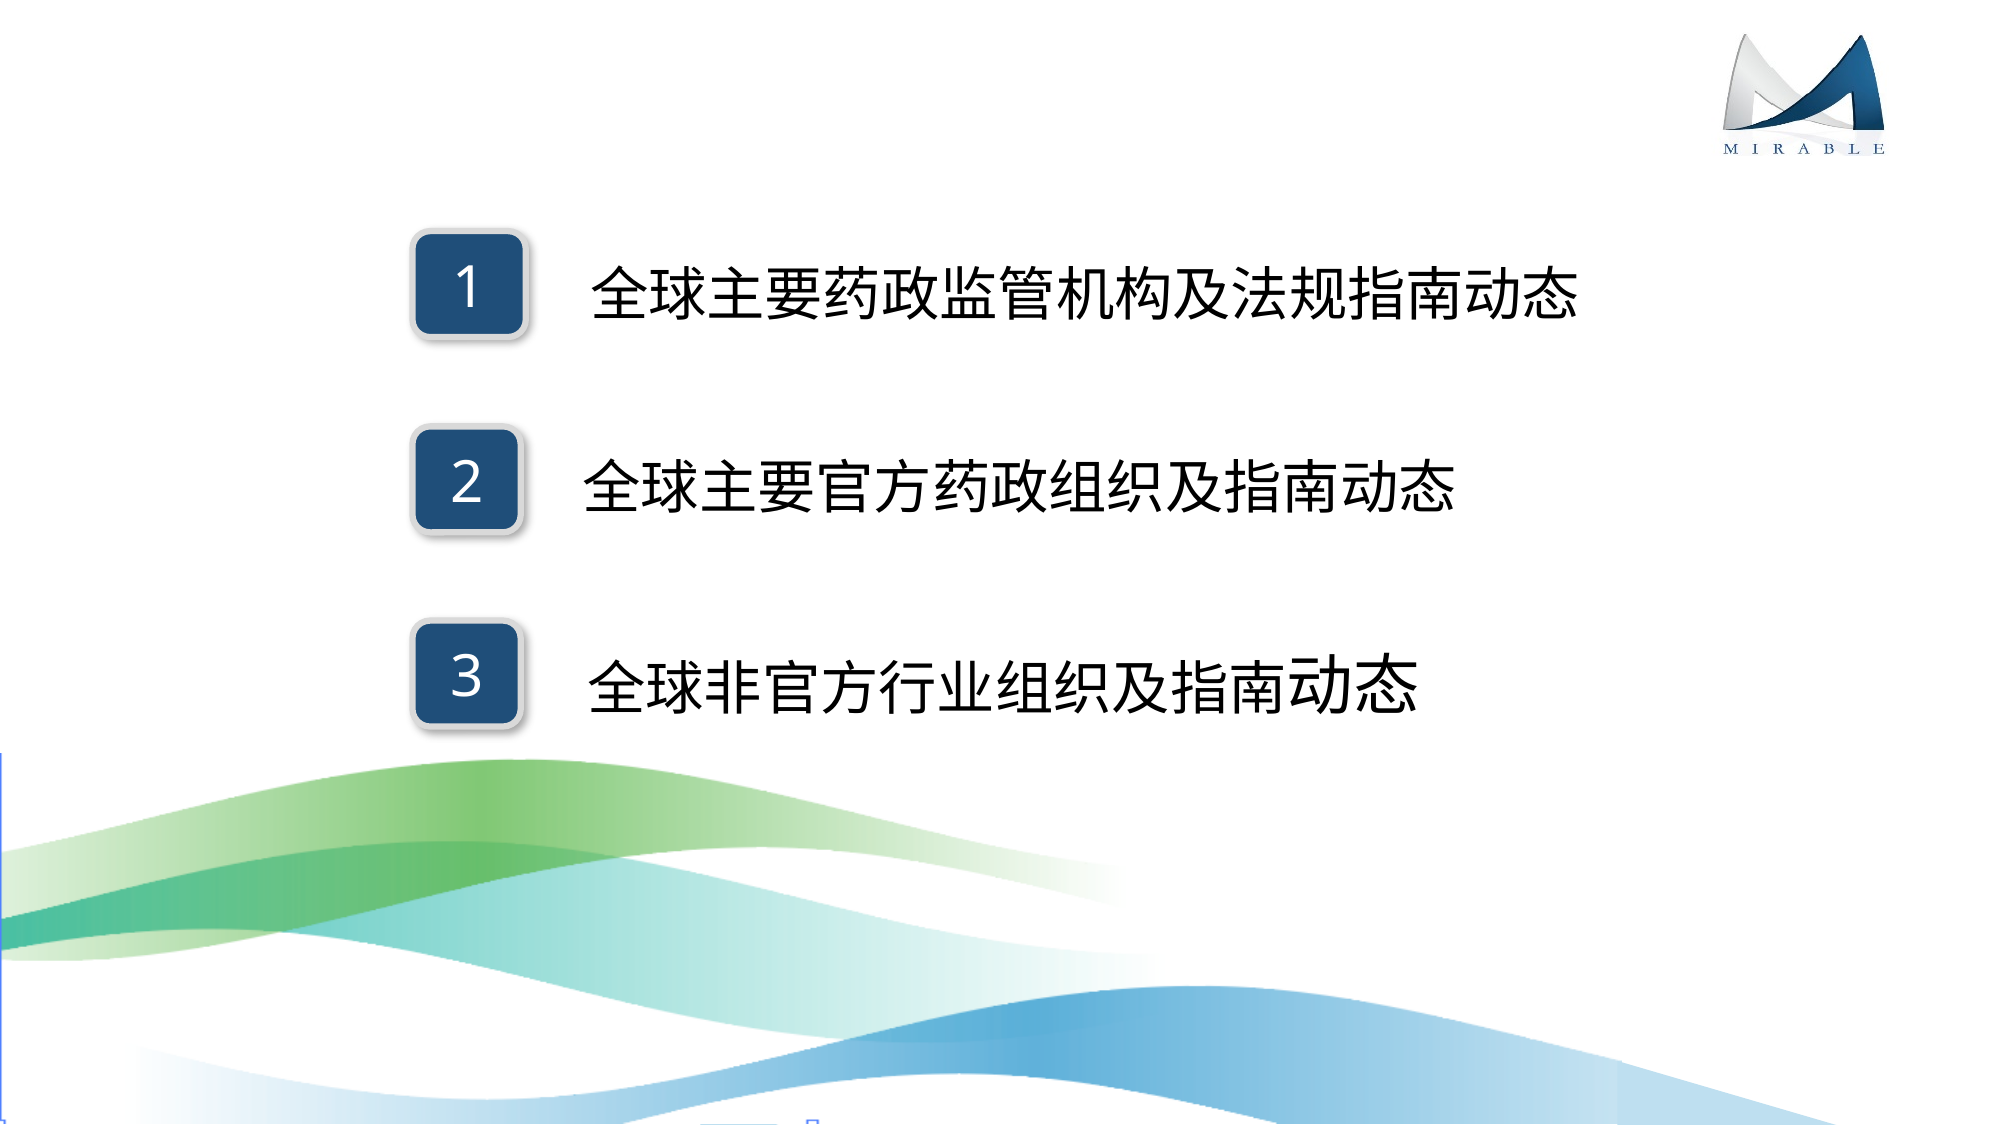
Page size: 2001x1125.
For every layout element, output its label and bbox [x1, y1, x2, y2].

picture [1709, 32, 1896, 156]
text_box [412, 426, 1572, 533]
text_box [412, 231, 1626, 338]
text_box [412, 620, 1476, 732]
picture [0, 753, 1622, 1124]
